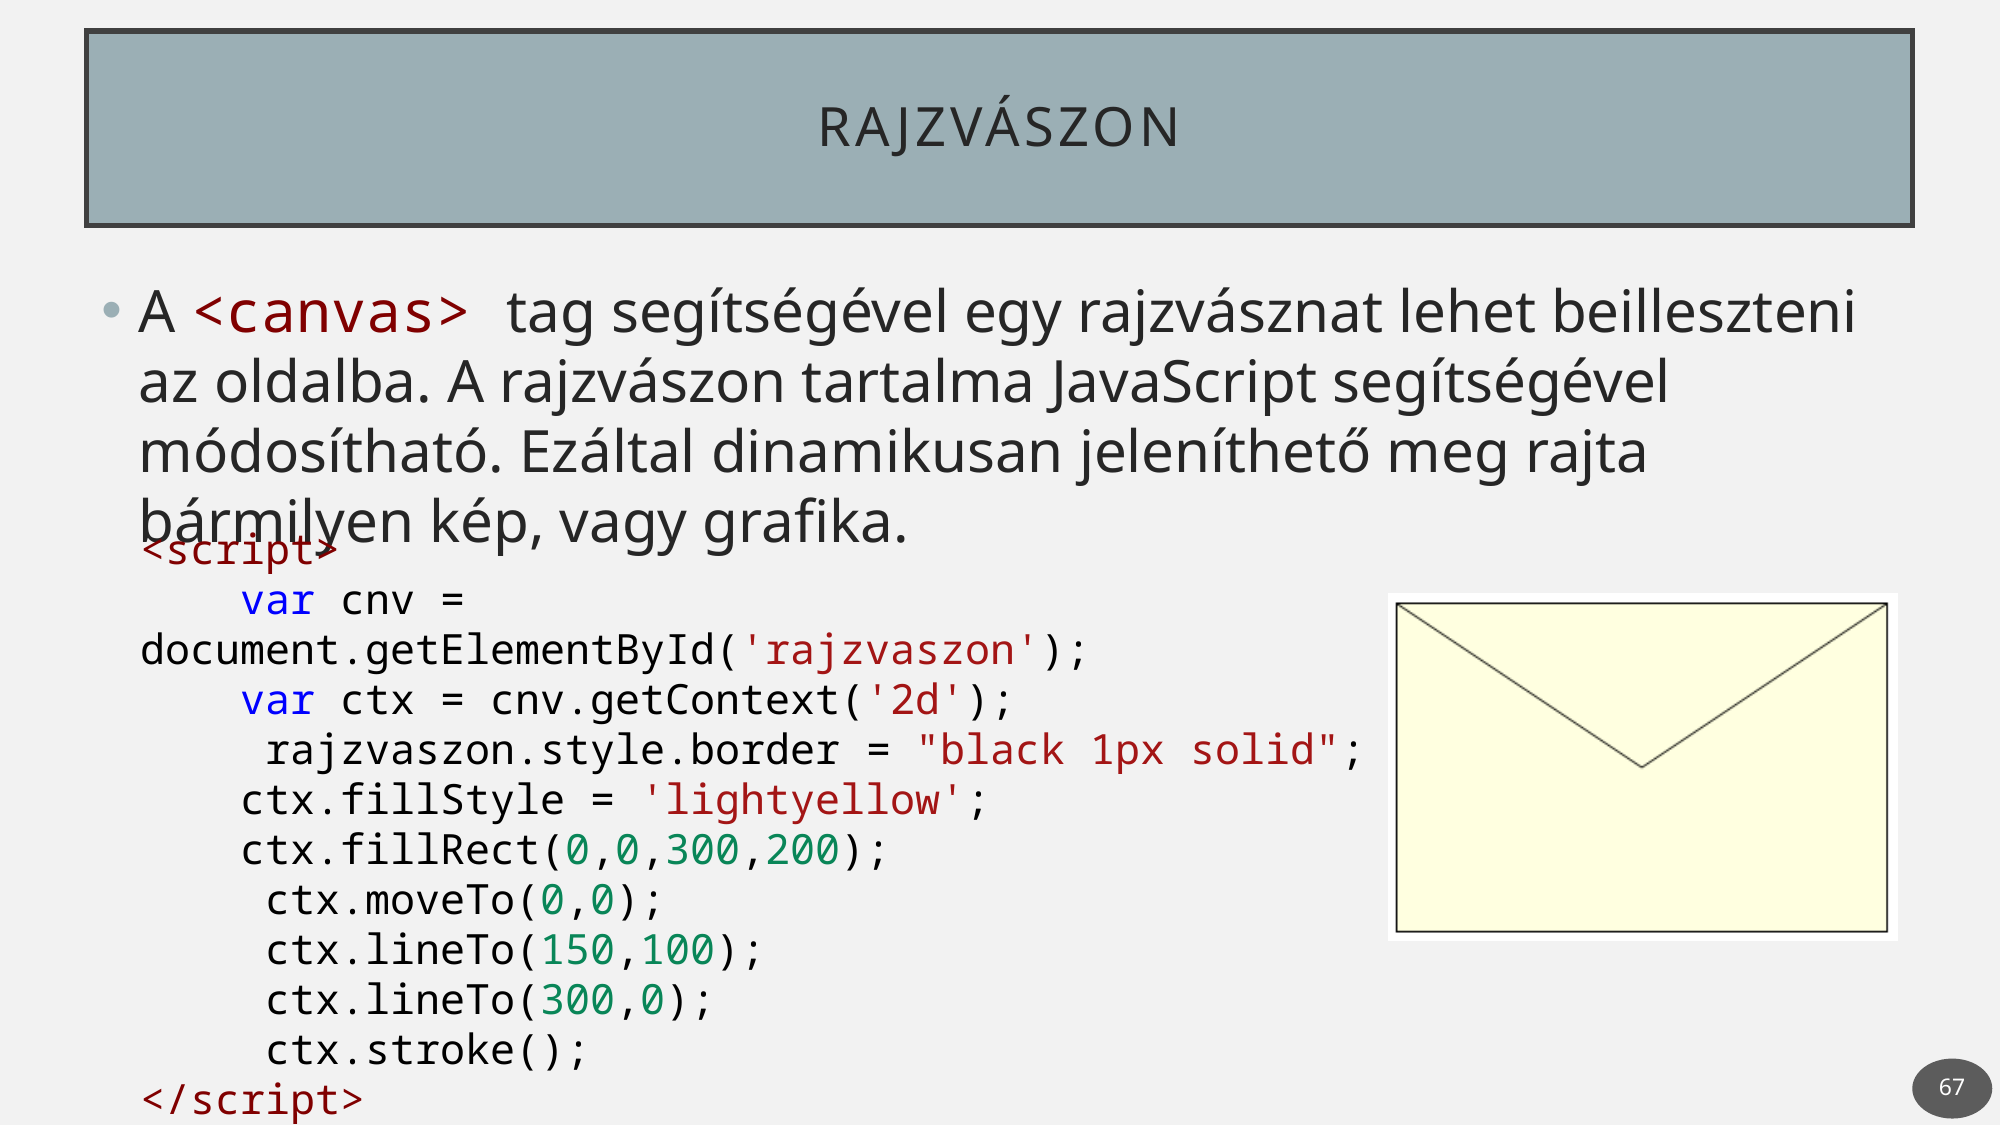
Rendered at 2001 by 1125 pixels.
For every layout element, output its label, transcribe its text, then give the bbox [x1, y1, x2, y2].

text_box <script> var cnv = document.getElementById('rajzvaszon'); var ctx = cnv.getContext('2d'); rajzvaszon.style.border = "black 1px solid"; ctx.fillStyle = 'lightyellow'; ctx.fillRect(0,0,300,200); ctx.moveTo(0,0); ctx.lineTo(150,100); ctx.lineTo(300,0); ctx.stroke(); </script> [125, 515, 1396, 1125]
list A <canvas> tag segítségével egy rajzvásznat lehet beilleszteni az oldalba. A rajzvászon tartalma JavaScript segítségével módosítható. Ezáltal dinamikusan jeleníthető meg rajta bármilyen kép, vagy grafika. [86, 267, 1913, 1059]
slide_number 67 [1912, 1058, 1993, 1119]
title Rajzvászon [84, 28, 1915, 228]
picture [1388, 593, 1898, 941]
